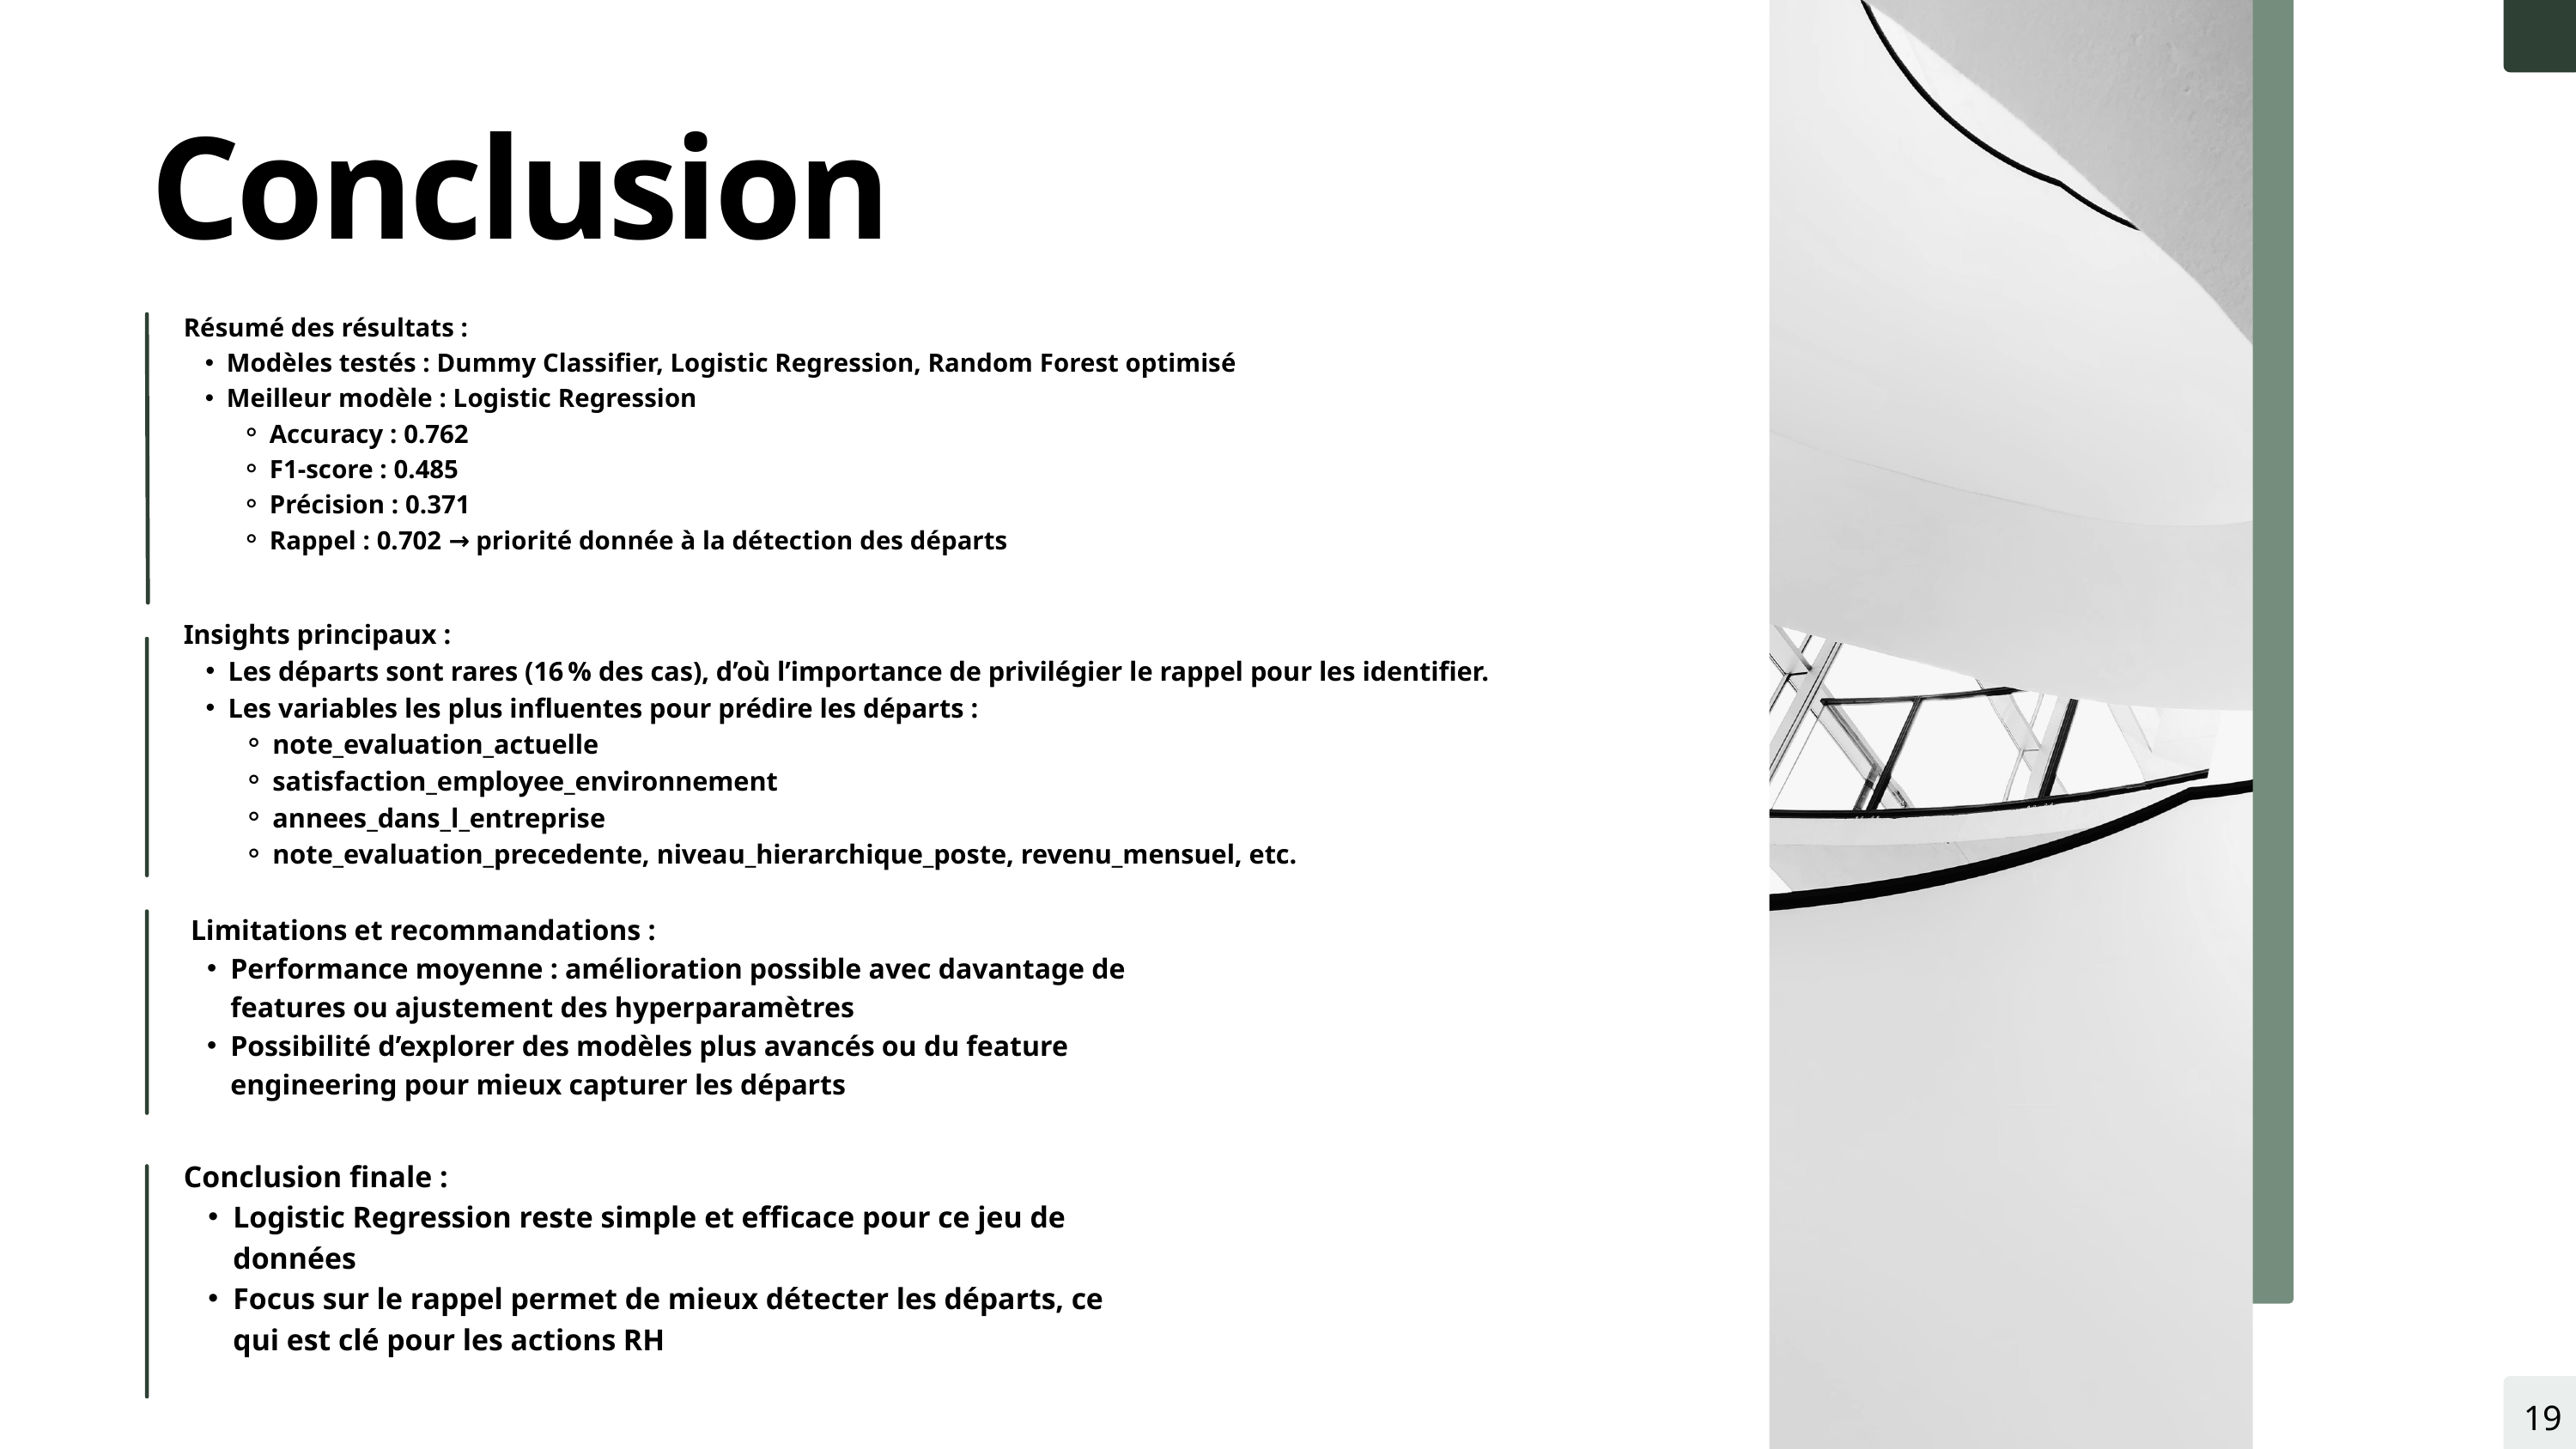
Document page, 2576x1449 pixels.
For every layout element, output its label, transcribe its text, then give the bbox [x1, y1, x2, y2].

text_box Conclusion finale : Logistic Regression reste simple et efficace pour ce jeu de données Focus sur le rappel permet de mieux détecter les départs, ce qui est clé pour les actions RH [183, 1152, 1132, 1397]
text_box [2503, 1375, 2576, 1449]
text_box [2254, 0, 2294, 1304]
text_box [1769, 0, 2253, 1449]
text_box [2503, 0, 2576, 73]
text_box Conclusion [150, 69, 1048, 268]
text_box Limitations et recommandations : Performance moyenne : amélioration possible avec davantage de features ou ajustement des hyperparamètres Possibilité d’explorer des modèles plus avancés ou du feature engineering pour mieux capturer les départs [183, 906, 1187, 1139]
text_box Insights principaux : Les départs sont rares (16 % des cas), d’où l’importance de privilégier le rappel pour les identifier. Les variables les plus influentes pour prédire les départs : note_evaluation_actuelle satisfaction_employee_environnement annees_dans_l_entreprise note_evaluation_precedente, niveau_hierarchique_poste, revenu_mensuel, etc. [183, 613, 1510, 906]
text_box Résumé des résultats : Modèles testés : Dummy Classifier, Logistic Regression, Random Forest optimisé Meilleur modèle : Logistic Regression Accuracy : 0.762 F1-score : 0.485 Précision : 0.371 Rappel : 0.702 → priorité donnée à la détection des départs [183, 306, 1441, 591]
